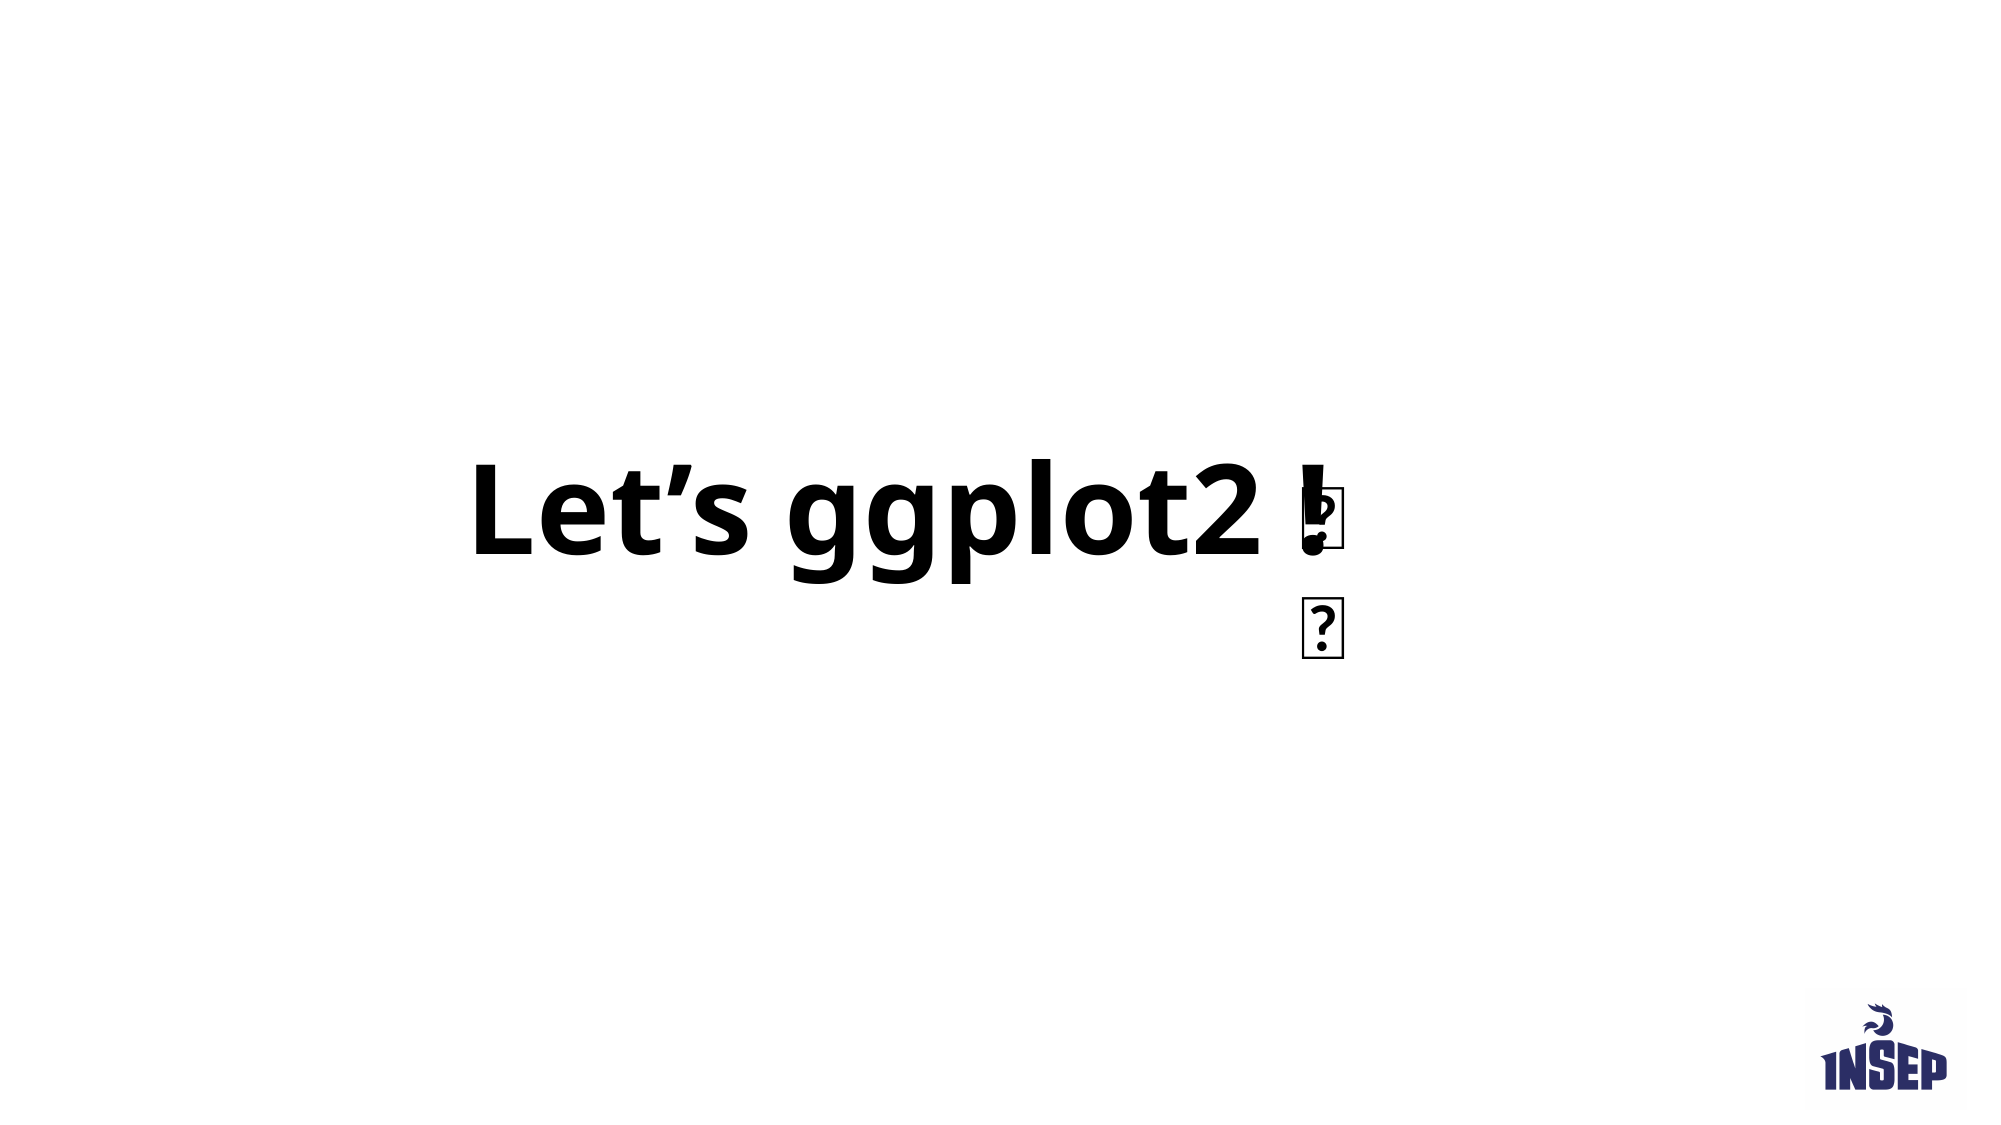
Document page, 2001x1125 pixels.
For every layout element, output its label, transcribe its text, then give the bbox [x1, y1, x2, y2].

text_box 🤟🏽 [1286, 450, 1378, 685]
title Let’s ggplot2 ! [165, 198, 1666, 590]
picture [1805, 988, 1967, 1110]
